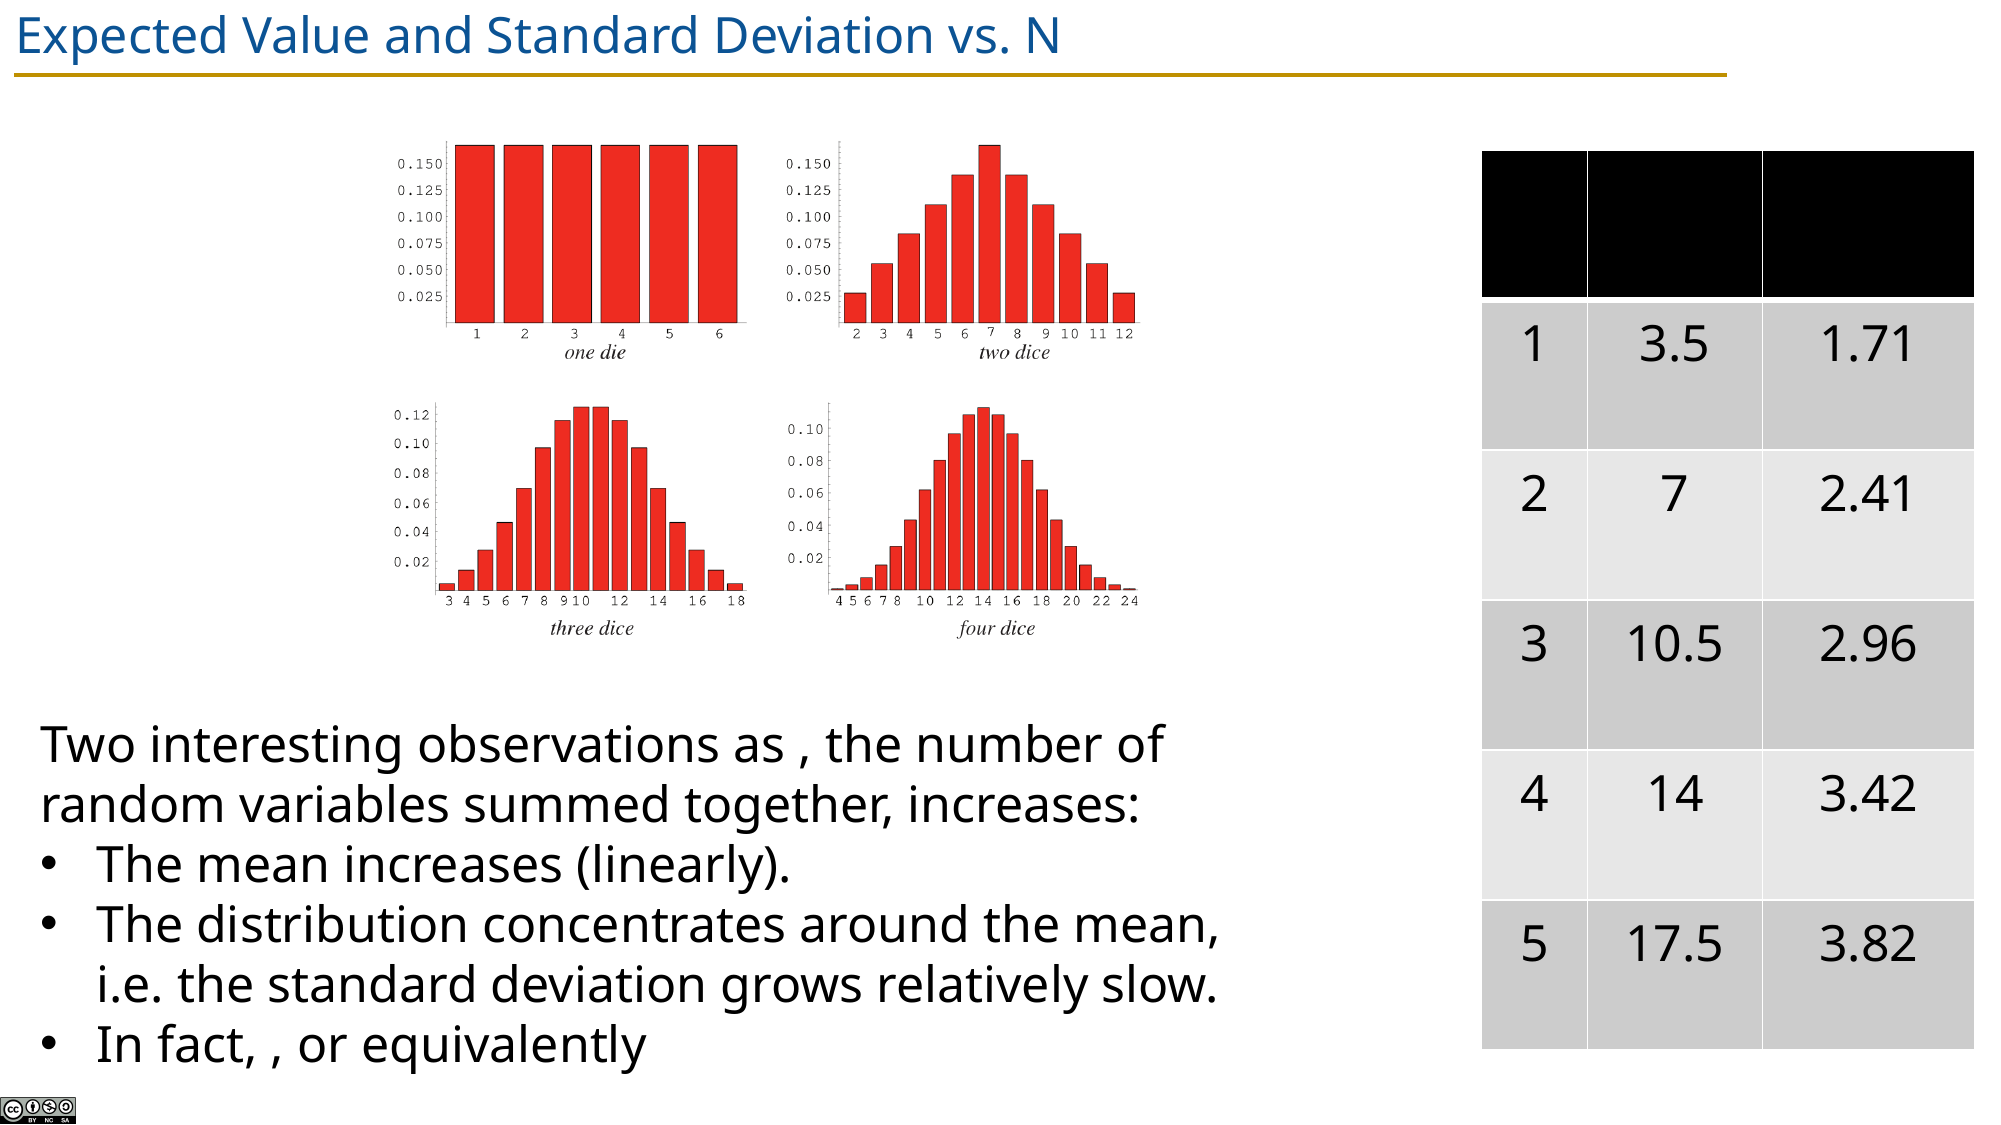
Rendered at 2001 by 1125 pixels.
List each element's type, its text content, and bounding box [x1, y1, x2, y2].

picture [0, 1097, 76, 1124]
title Expected Value and Standard Deviation vs. N [0, 0, 1725, 75]
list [336, 124, 1182, 655]
